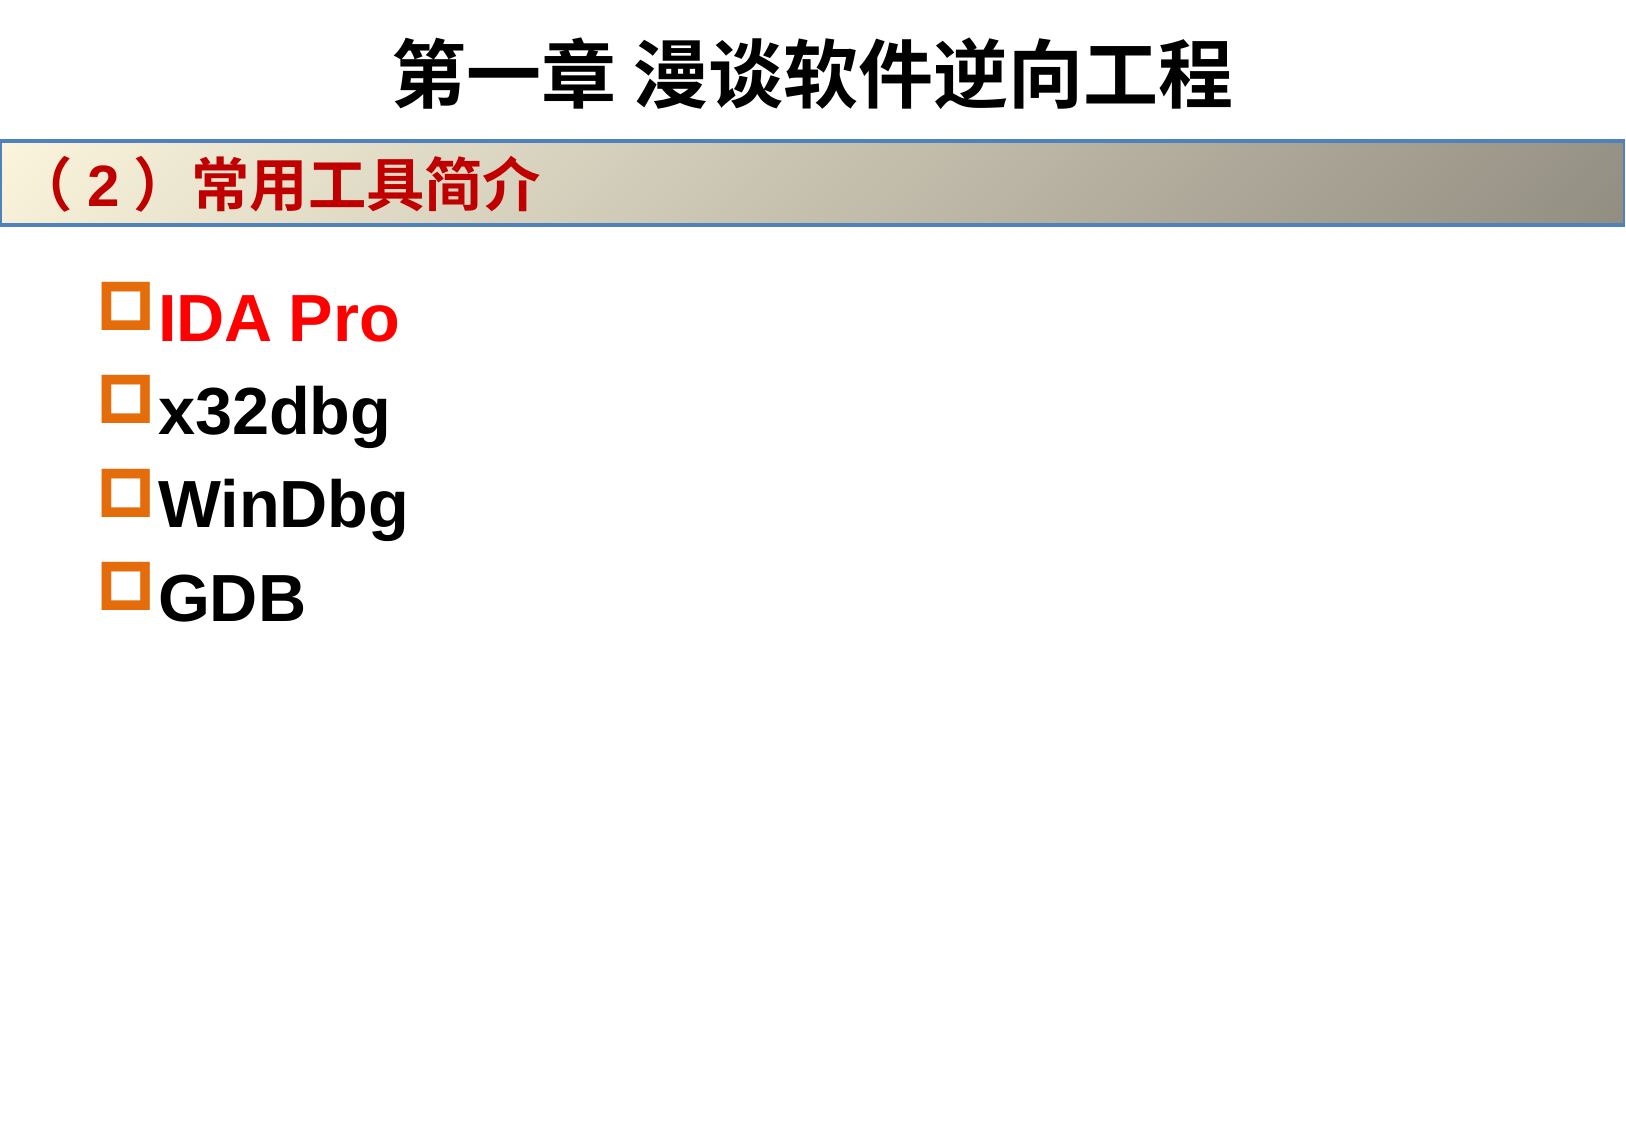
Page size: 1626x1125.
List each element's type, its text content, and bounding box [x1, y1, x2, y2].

title 第一章 漫谈软件逆向工程 [81, 19, 1544, 126]
text_box （2）常用工具简介 [0, 139, 1625, 227]
list IDA Pro x32dbg WinDbg GDB [81, 267, 1544, 1047]
